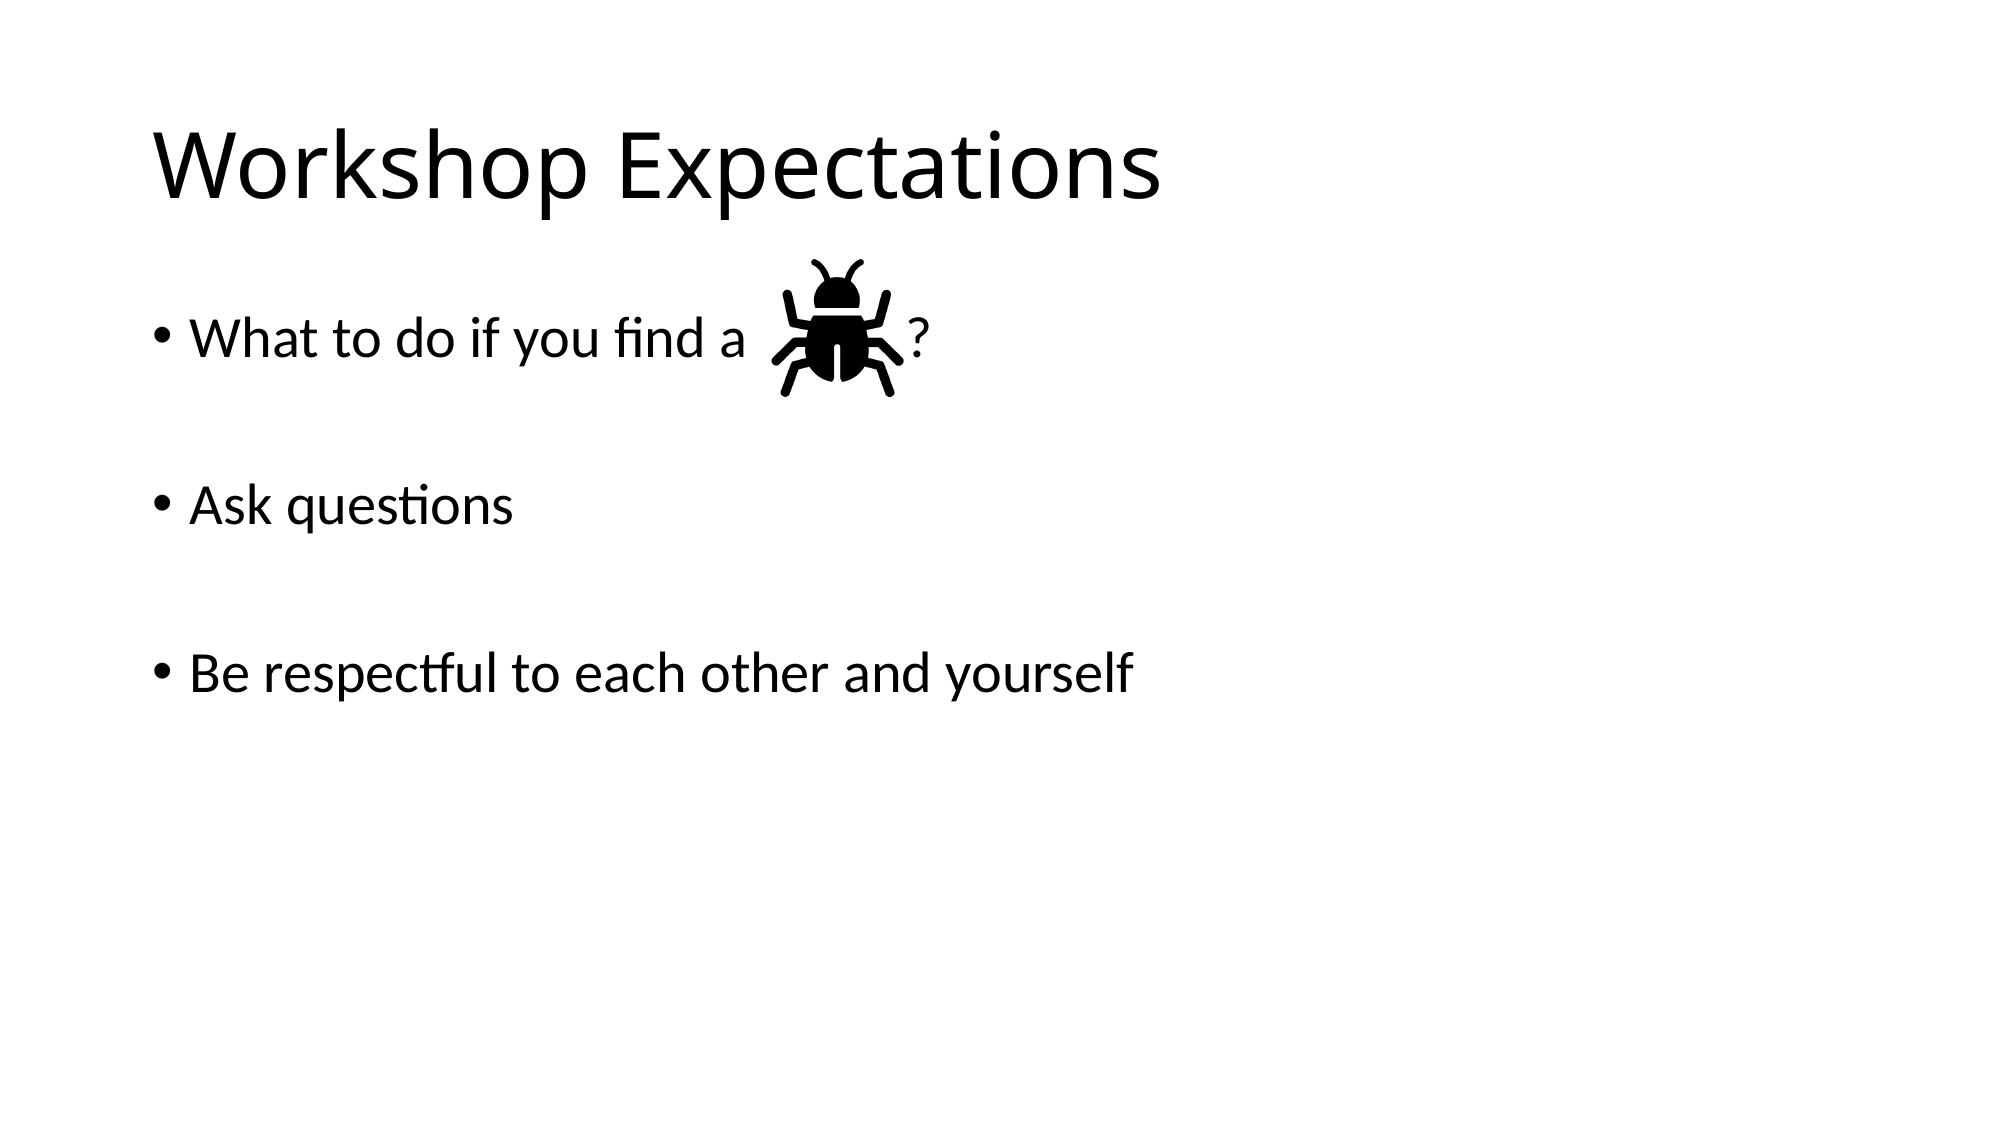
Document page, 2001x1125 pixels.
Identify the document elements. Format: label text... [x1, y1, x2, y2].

picture [762, 253, 913, 404]
list What to do if you find a ? Ask questions Be respectful to each other and yourself [137, 299, 1863, 1014]
title Workshop Expectations [137, 59, 1863, 278]
